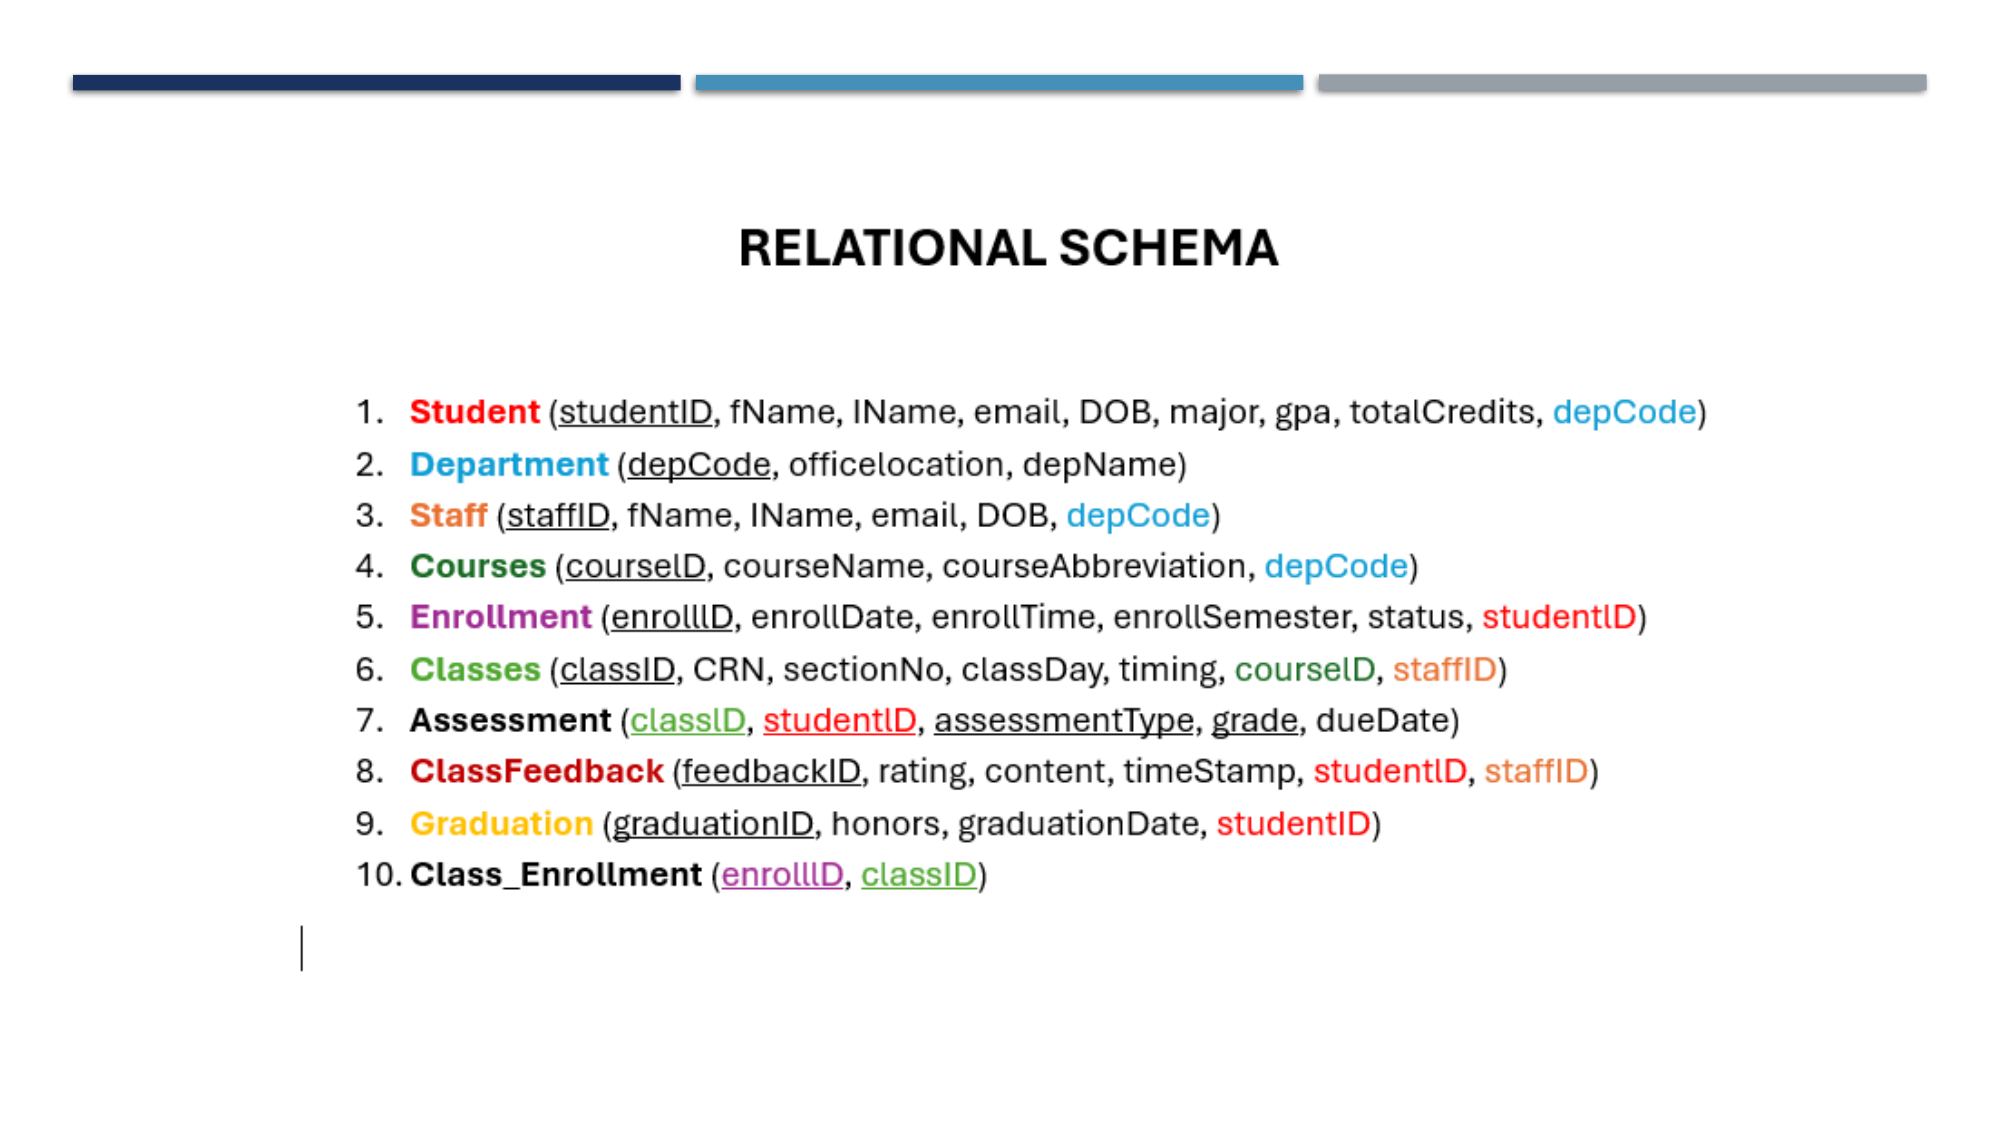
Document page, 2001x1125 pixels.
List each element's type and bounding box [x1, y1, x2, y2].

picture [294, 165, 1755, 987]
